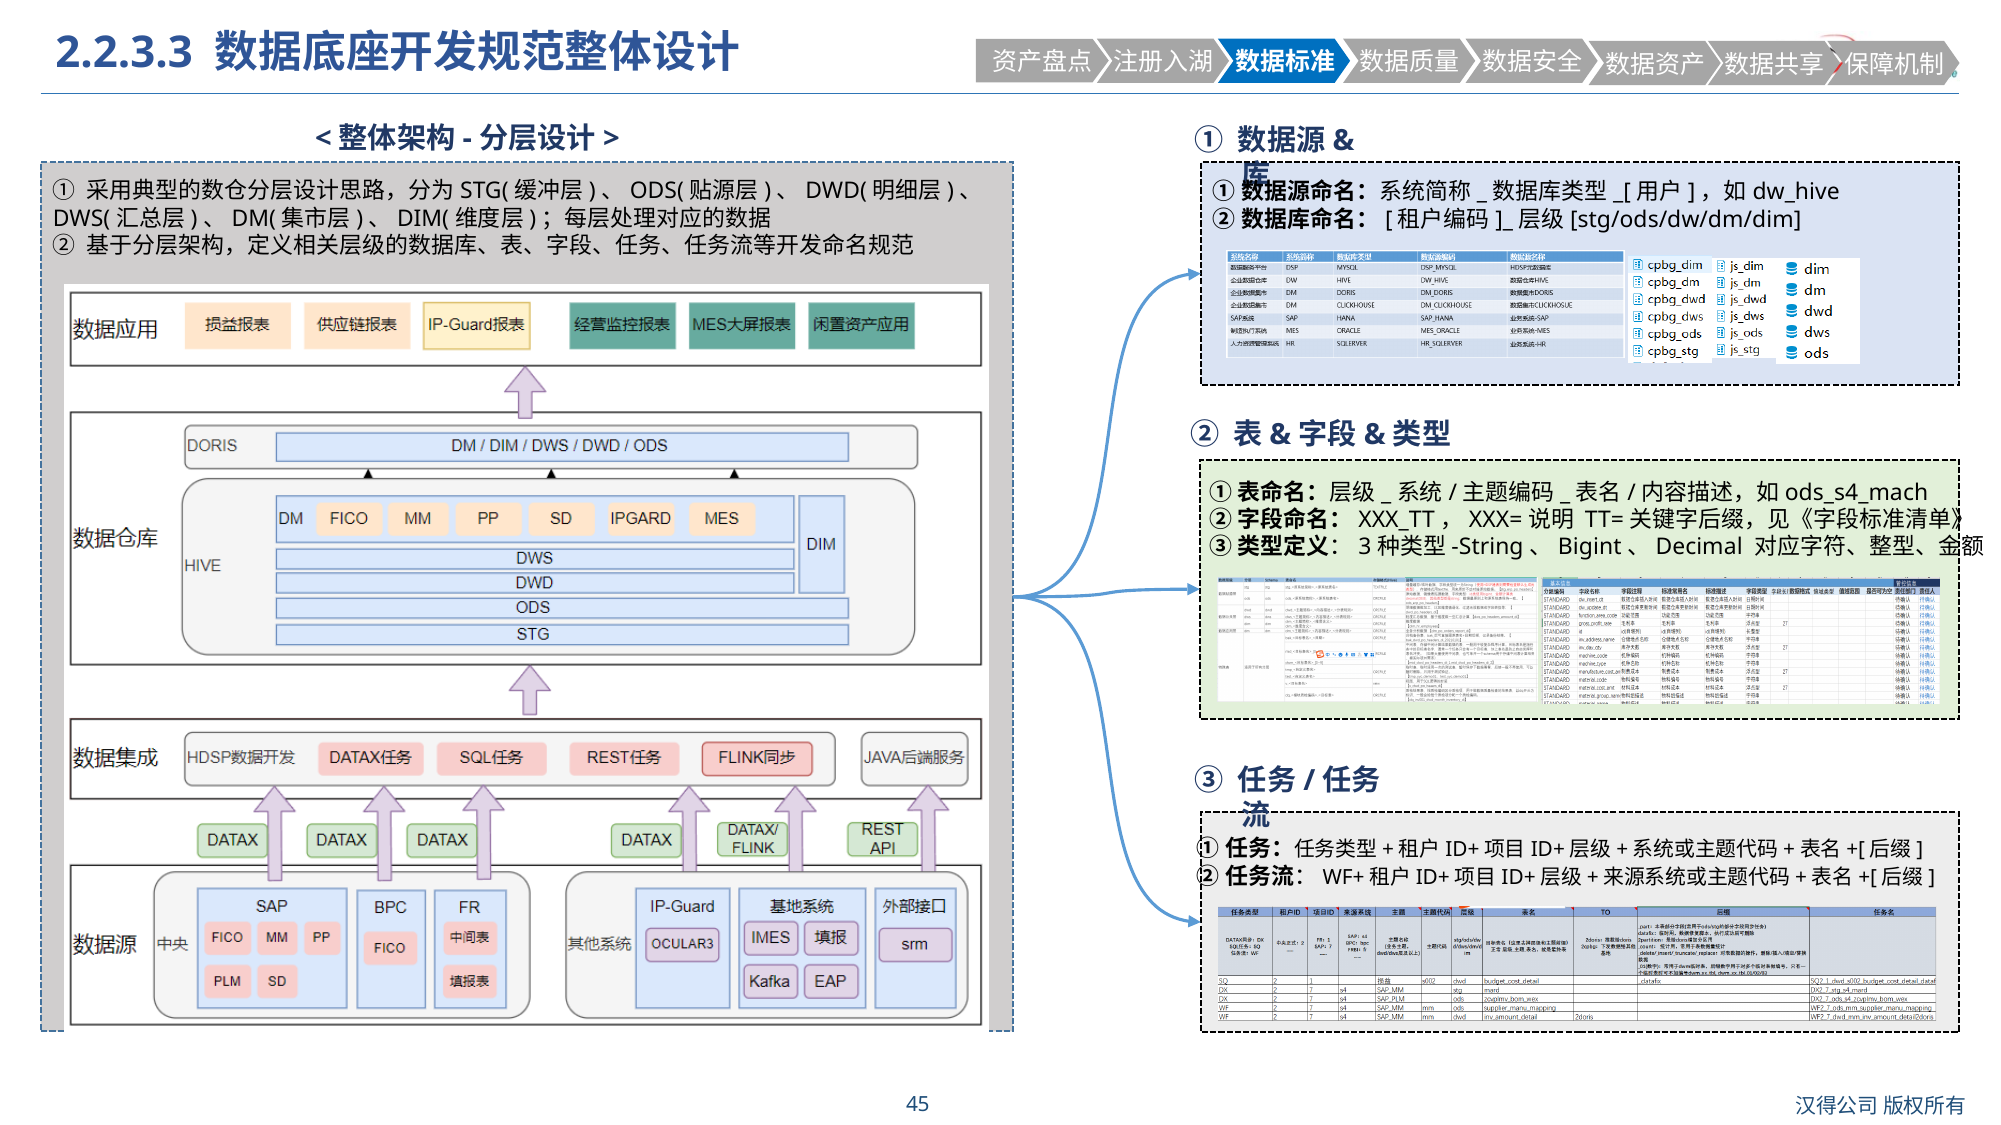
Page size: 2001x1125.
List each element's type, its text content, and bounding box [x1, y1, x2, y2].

text_box ① 数据源&库 [1180, 113, 1393, 199]
text_box 数据共享 [1707, 40, 1841, 86]
text_box 资产盘点 [975, 38, 1109, 83]
text_box [1200, 811, 1960, 1033]
picture [1628, 255, 1860, 364]
text_box 保障机制 [1827, 40, 1960, 86]
text_box [40, 161, 1014, 1032]
text_box ①数据源命名：系统简称_数据库类型_[用户]，如dw_hive ②数据库命名：[租户编码]_层级[stg/ods/dw/dm/dim] [1198, 169, 1855, 239]
text_box 数据资产 [1588, 40, 1721, 86]
picture [1541, 577, 1940, 704]
text_box 数据质量 [1343, 38, 1476, 83]
text_box 注册入湖 [1096, 38, 1230, 83]
picture [1218, 906, 1937, 1021]
text_box [1201, 459, 1960, 469]
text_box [1012, 589, 1200, 596]
text_box ③ 任务/任务流 [1201, 754, 1420, 839]
picture [1226, 250, 1625, 358]
text_box [1201, 567, 1960, 720]
picture [1947, 64, 1960, 82]
text_box ①任务：任务类型+租户ID+项目ID+层级+系统或主题代码+表名+[后缀] ②任务流：WF+租户ID+项目ID+层级+来源系统或主题代码+表名+[后缀] [1201, 826, 1950, 896]
text_box <整体架构-分层设计> [300, 111, 687, 162]
title 2.2.3.3 数据底座开发规范整体设计 [40, 22, 1777, 86]
picture [64, 284, 989, 1032]
text_box [1200, 161, 1960, 386]
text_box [1012, 273, 1201, 596]
text_box ① 采用典型的数仓分层设计思路，分为STG(缓冲层)、ODS(贴源层)、DWD(明细层)、 DWS(汇总层)、DM(集市层)、DIM(维度层)；每层处理对应的数据 ② 基于分层架构，定义相关层级的数据库、表、字段、任务、任务流等开发命名规范 [38, 168, 998, 266]
text_box ①表命名：层级_系统/主题编码_表名/内容描述，如ods_s4_mach ②字段命名：XXX_TT，XXX=说明 TT=关键字后缀，见《字段标准清单》 ③类型定义：3种类型-String、Bigint、Decimal 对应字符、整型、金额 [1201, 469, 2000, 567]
text_box ② 表&字段&类型 [1201, 407, 1494, 458]
text_box 数据安全 [1465, 38, 1598, 83]
text_box 数据标准 [1217, 38, 1351, 83]
picture [1217, 577, 1538, 702]
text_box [1012, 596, 1201, 923]
picture [1777, 31, 1960, 82]
